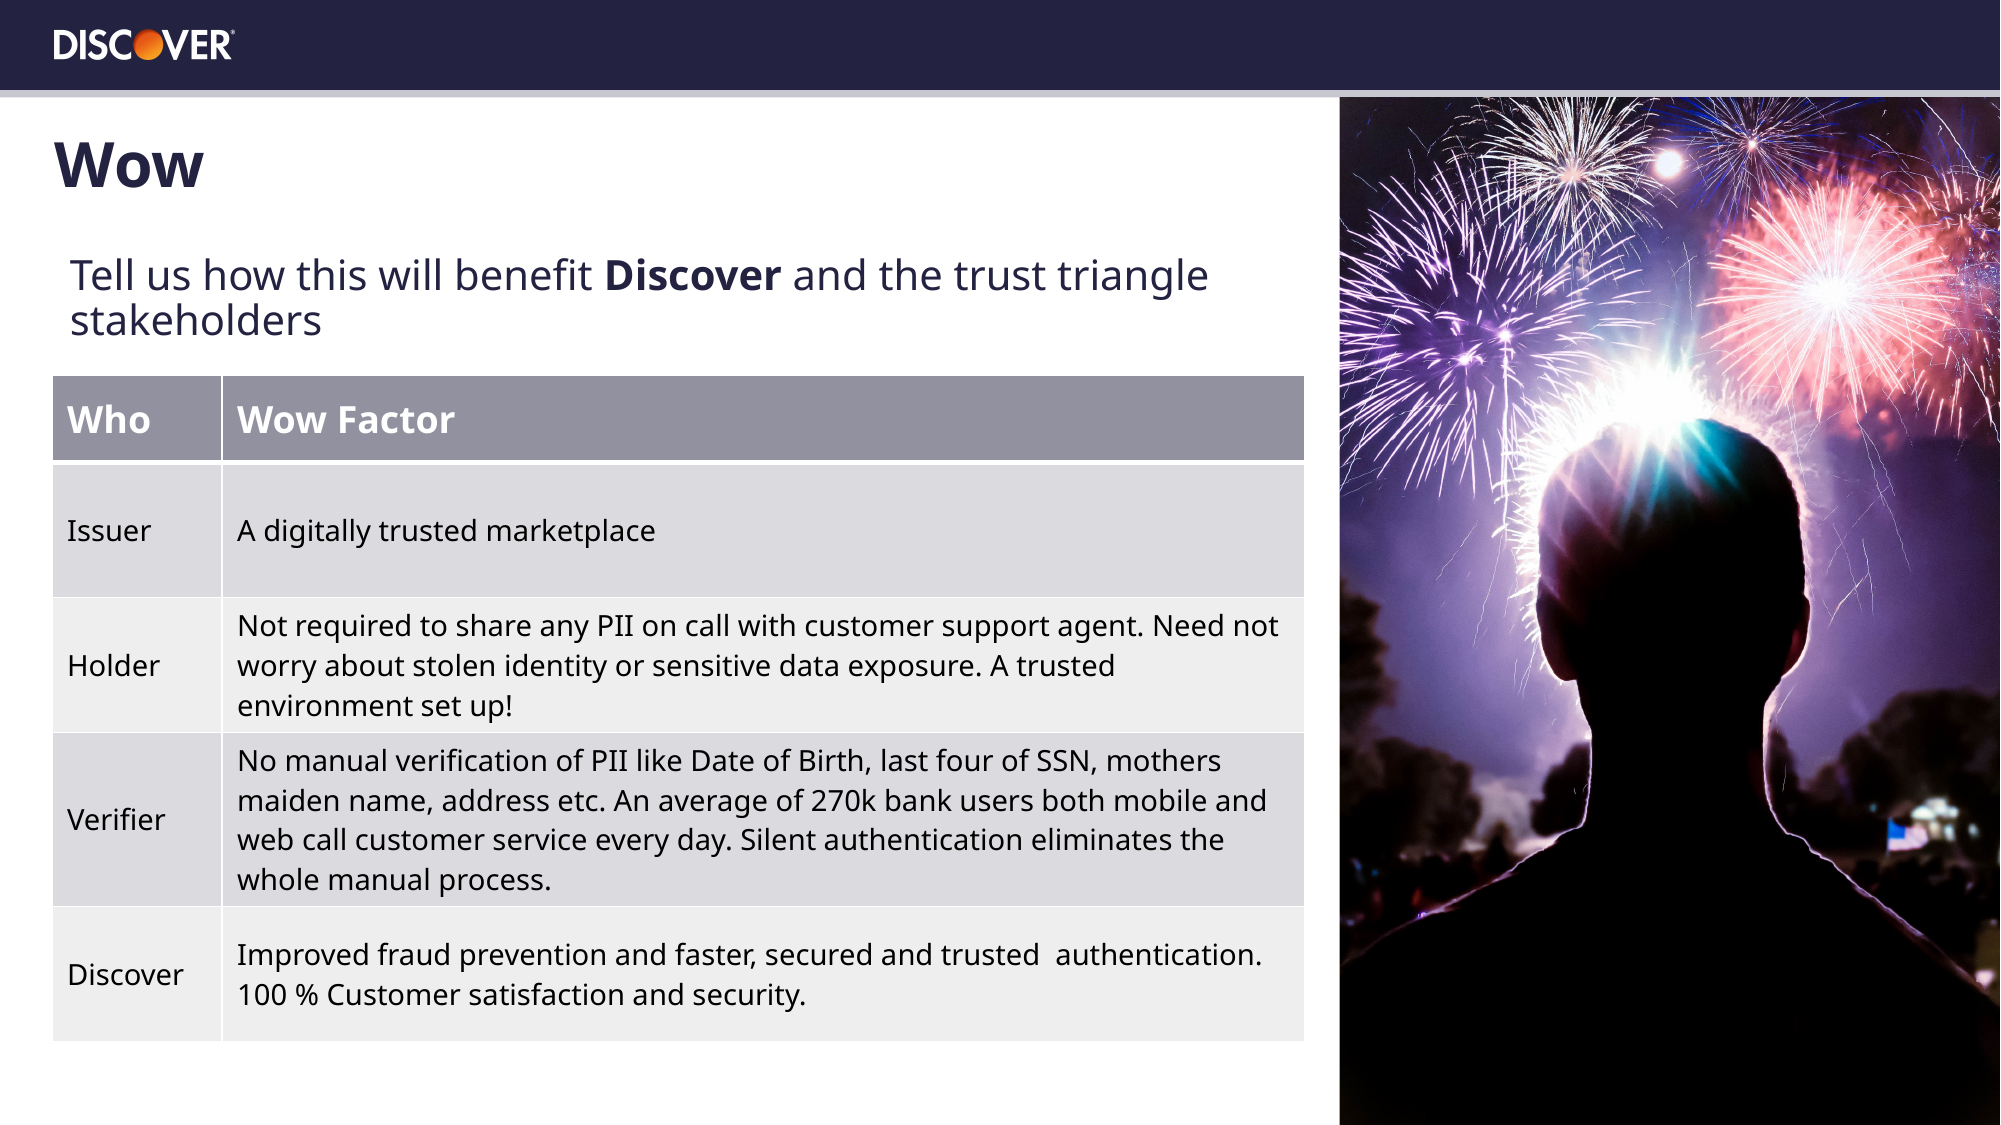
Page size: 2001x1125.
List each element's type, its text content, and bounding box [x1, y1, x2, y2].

table_header Wow Factor [223, 376, 1304, 460]
table_cell A digitally trusted marketplace [223, 465, 1304, 597]
list Tell us how this will benefit Discover and the trust triangle stakeholders [54, 247, 1308, 1073]
table_cell Improved fraud prevention and faster, secured and trusted authentication. 100 % Customer satisfaction and security. [223, 907, 1304, 1041]
picture [1339, 97, 2000, 1125]
table_cell Issuer [53, 465, 221, 597]
title Wow [54, 97, 1339, 225]
table_header Who [53, 376, 221, 460]
table_cell Holder [53, 598, 221, 732]
picture [54, 29, 235, 60]
table_cell Verifier [53, 733, 221, 906]
table_cell Not required to share any PII on call with customer support agent. Need not worry about stolen identity or sensitive data exposure. A trusted environment set up! [223, 598, 1304, 732]
table_cell Discover [53, 907, 221, 1041]
table_cell No manual verification of PII like Date of Birth, last four of SSN, mothers maiden name, address etc. An average of 270k bank users both mobile and web call customer service every day. Silent authentication eliminates the whole manual process. [223, 733, 1304, 906]
